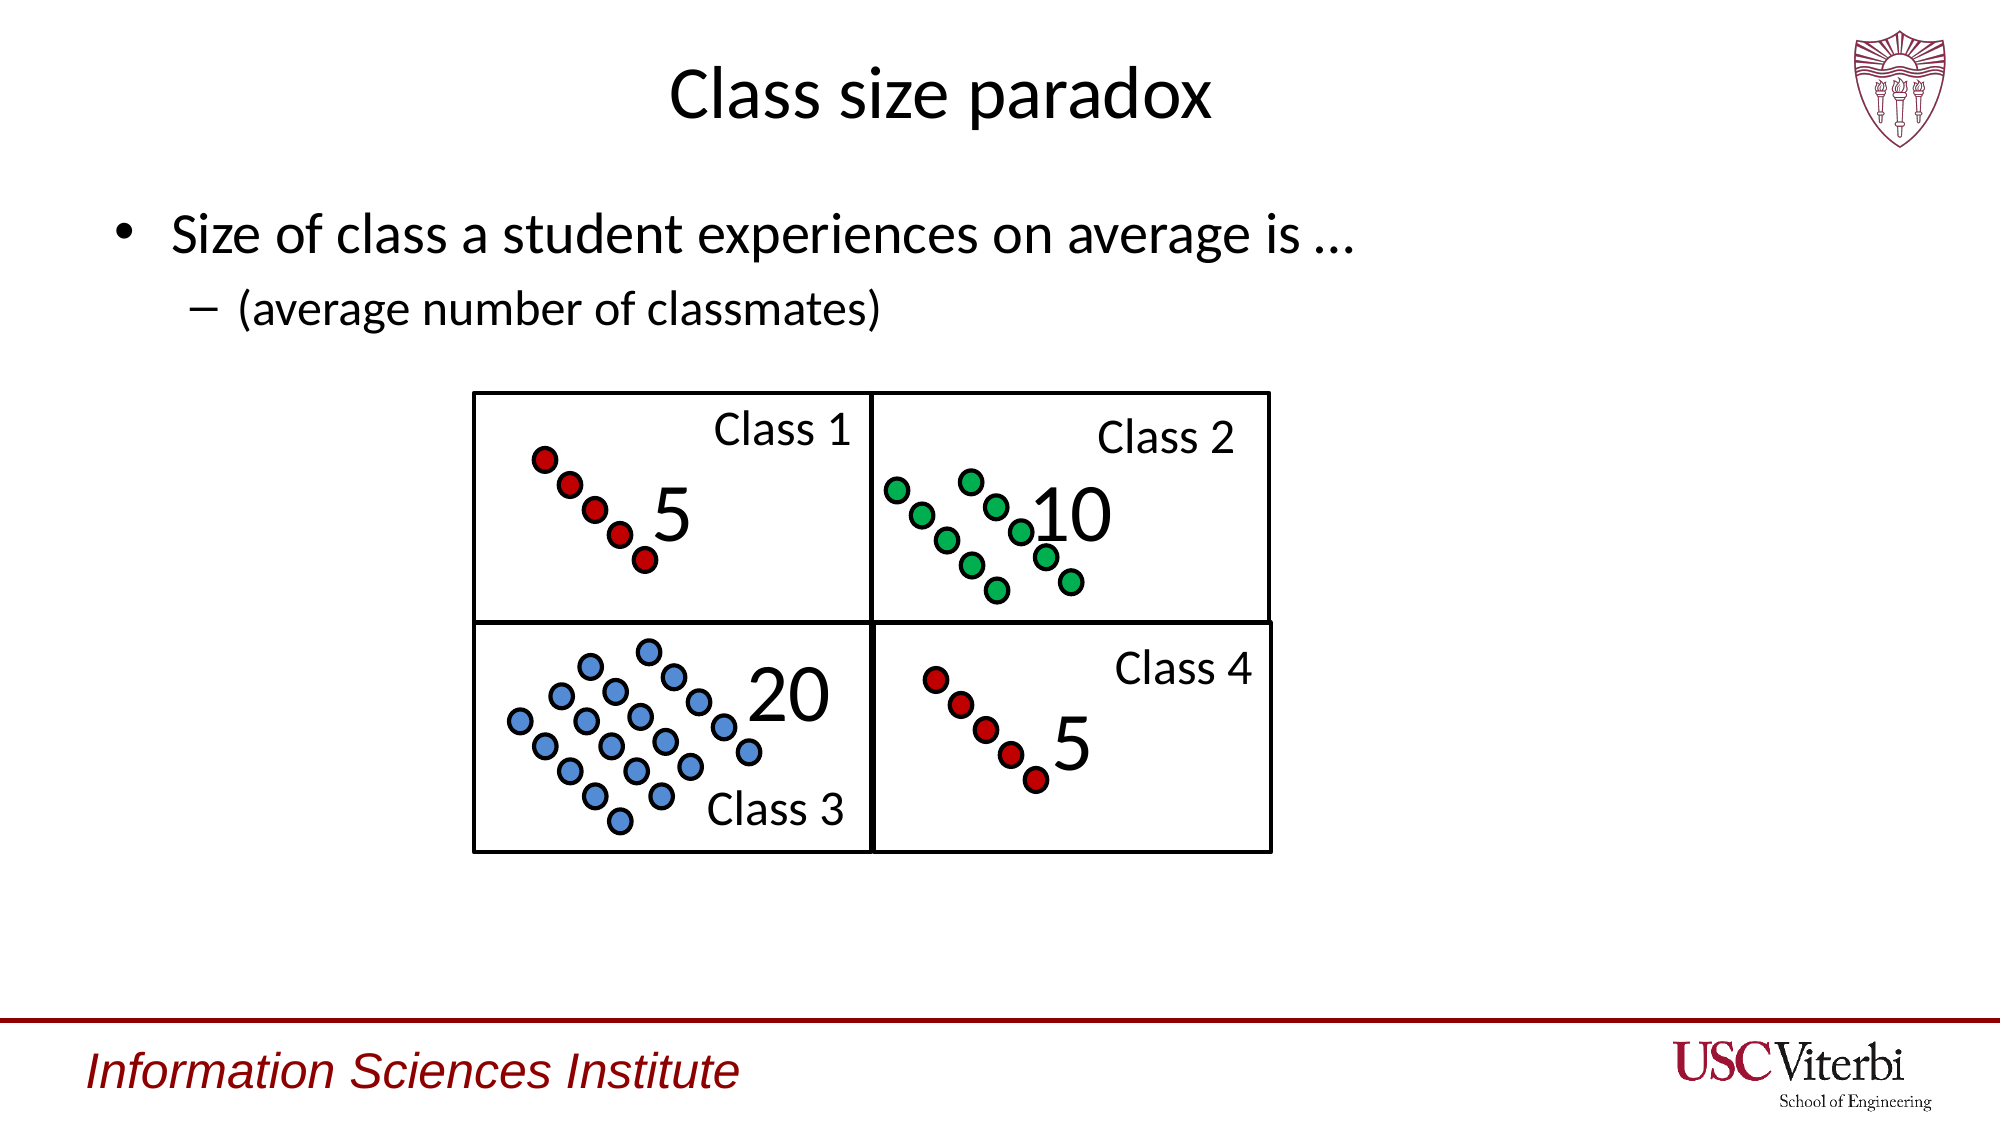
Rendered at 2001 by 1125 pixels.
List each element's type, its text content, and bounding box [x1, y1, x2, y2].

text_box [654, 729, 677, 754]
text_box [924, 668, 948, 692]
text_box [737, 746, 761, 765]
text_box [910, 503, 934, 528]
text_box [650, 784, 673, 809]
text_box 5 [473, 392, 871, 622]
text_box [949, 693, 973, 717]
text_box Class 2 [1082, 396, 1252, 472]
text_box [633, 548, 657, 572]
text_box [575, 709, 598, 734]
text_box [558, 473, 582, 497]
text_box [533, 447, 557, 472]
text_box [1024, 768, 1048, 792]
text_box [534, 734, 557, 759]
text_box [473, 622, 871, 853]
text_box [637, 640, 661, 665]
text_box [550, 684, 573, 709]
text_box Class 4 [1099, 627, 1269, 703]
text_box [662, 665, 686, 690]
text_box [885, 478, 909, 503]
text_box 10 [872, 392, 1269, 623]
text_box [625, 759, 648, 784]
text_box [583, 498, 607, 522]
text_box [600, 734, 623, 759]
text_box [984, 495, 1008, 520]
text_box [960, 553, 984, 578]
list Size of class a student experiences on average is … (average number of classmates) [99, 187, 1743, 342]
text_box [712, 715, 731, 740]
text_box [1059, 570, 1083, 595]
text_box [935, 528, 959, 553]
text_box [959, 470, 983, 495]
text_box [999, 743, 1023, 767]
title Class size paradox [99, 35, 1783, 141]
text_box [559, 759, 582, 784]
text_box [508, 709, 532, 734]
text_box [1034, 545, 1058, 570]
picture [1824, 13, 1975, 164]
text_box [1009, 520, 1033, 545]
text_box [629, 704, 652, 729]
text_box [687, 690, 711, 715]
text_box [974, 718, 998, 742]
text_box 5 [873, 622, 1271, 853]
text_box [609, 809, 632, 834]
text_box [679, 754, 702, 779]
text_box [583, 784, 607, 809]
text_box [985, 578, 1009, 603]
text_box Class 3 [691, 767, 861, 843]
text_box Class 1 [699, 388, 869, 464]
text_box [604, 679, 627, 704]
picture [1641, 1027, 1964, 1118]
text_box 20 [731, 630, 848, 746]
text_box [608, 522, 632, 547]
text_box [579, 654, 602, 679]
